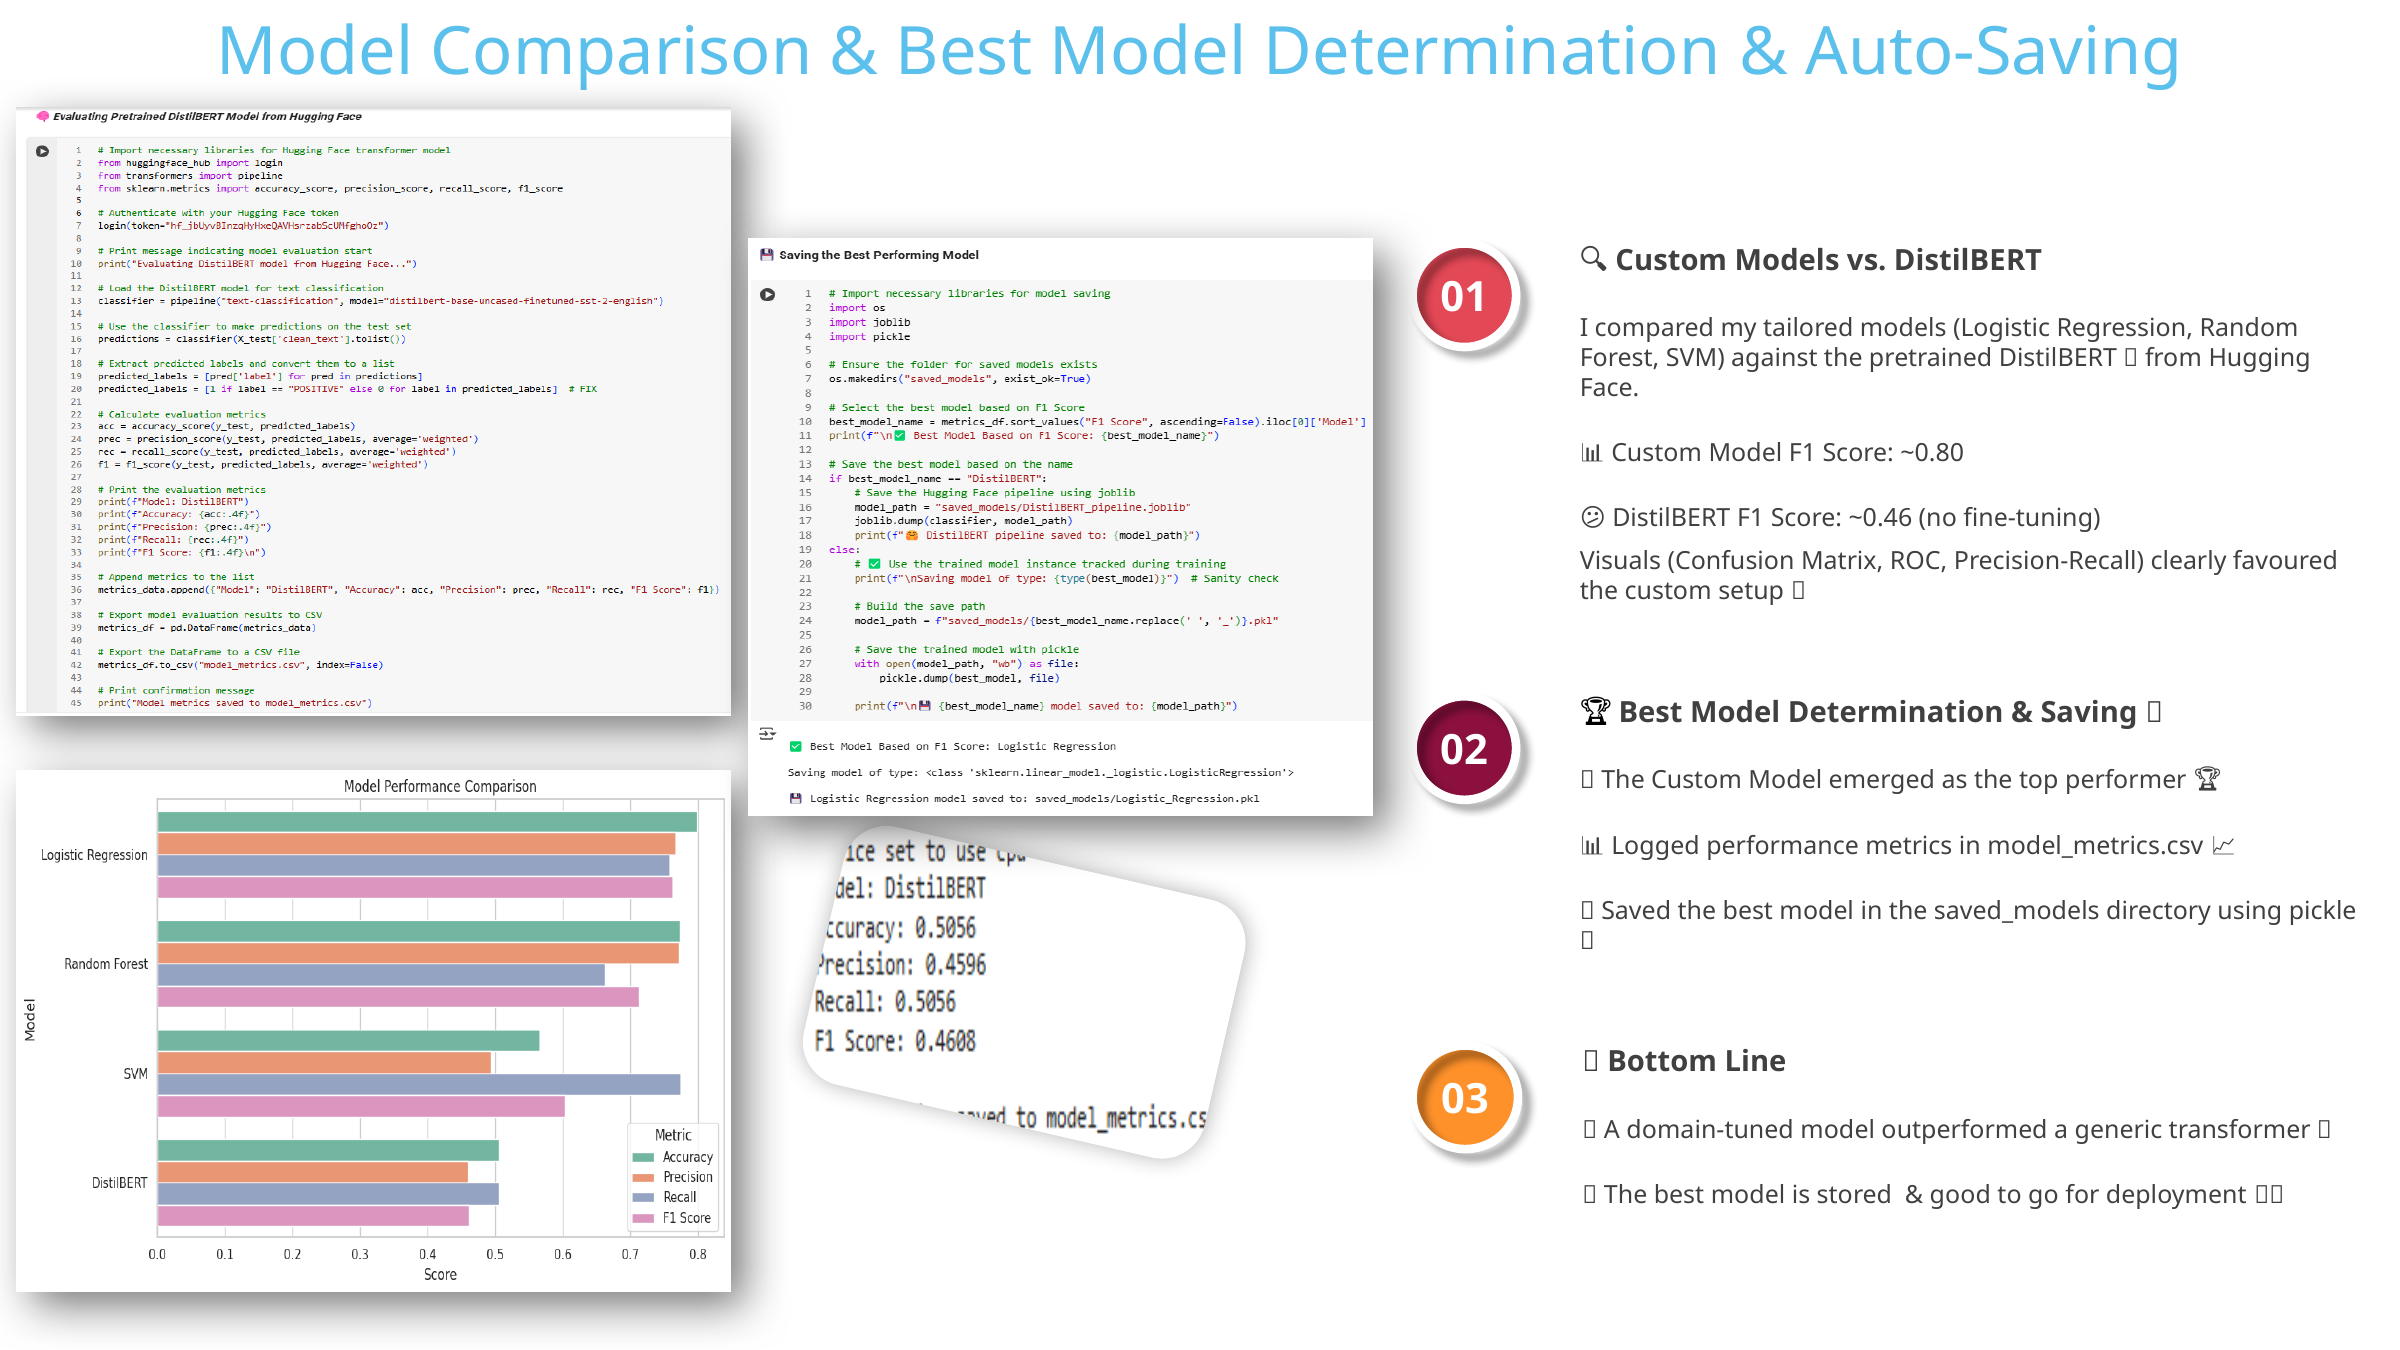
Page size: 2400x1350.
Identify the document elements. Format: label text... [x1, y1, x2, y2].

picture [748, 238, 1373, 816]
picture [16, 107, 731, 716]
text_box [1408, 233, 2375, 616]
text_box Model Comparison & Best Model Determination & Auto-Saving [0, 0, 2400, 96]
picture [16, 770, 731, 1292]
picture [802, 832, 1246, 1159]
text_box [1408, 1035, 2392, 1218]
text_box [1408, 686, 2375, 966]
